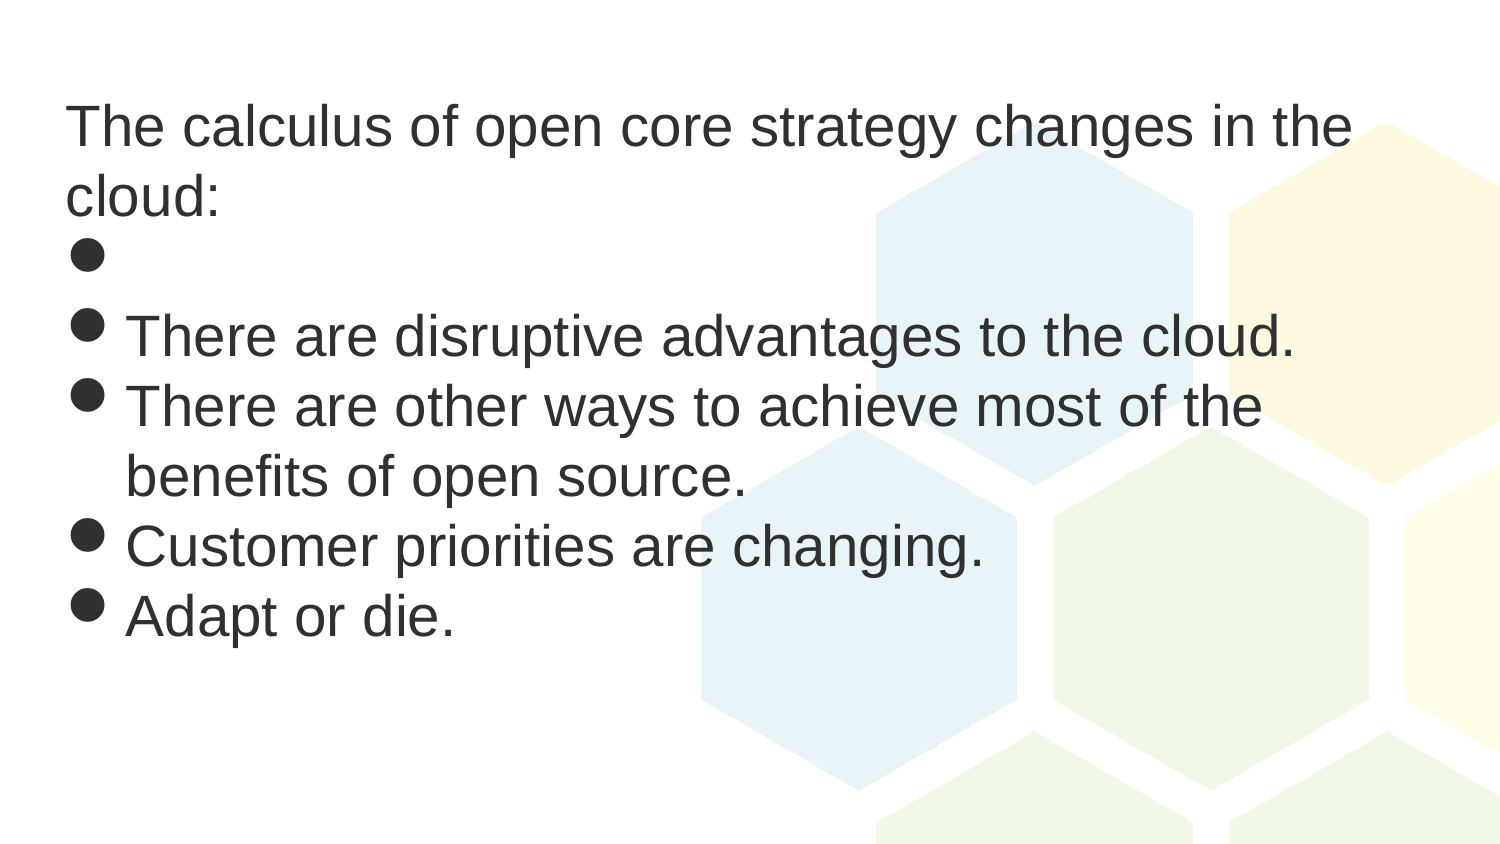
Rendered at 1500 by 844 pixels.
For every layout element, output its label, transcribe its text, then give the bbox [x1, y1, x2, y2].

picture [0, 0, 1500, 844]
text_box The calculus of open core strategy changes in the cloud: There are disruptive advantages to the cloud. There are other ways to achieve most of the benefits of open source. Customer priorities are changing. Adapt or die. [51, 72, 1449, 167]
